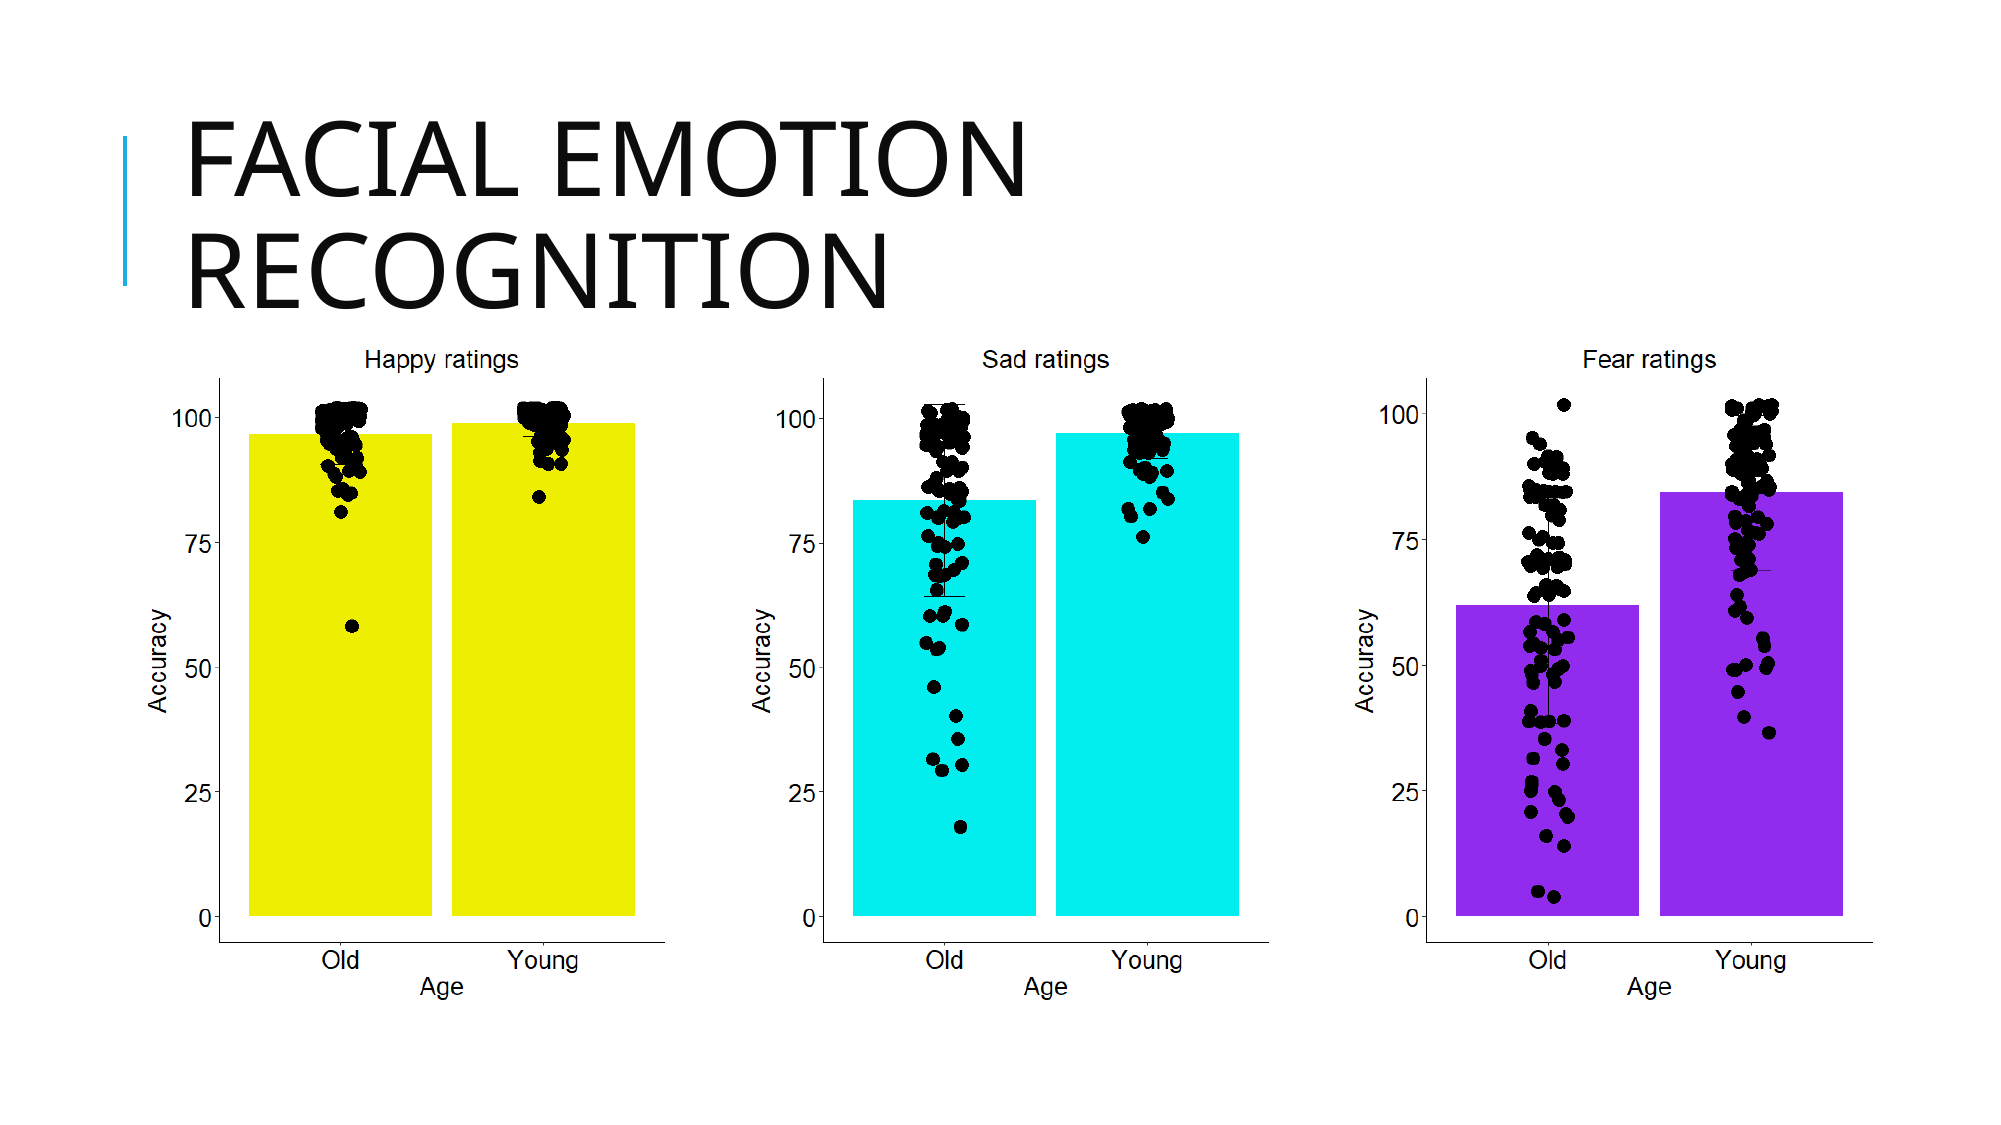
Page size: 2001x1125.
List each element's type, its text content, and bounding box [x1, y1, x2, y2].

picture [137, 341, 672, 1006]
picture [1344, 341, 1880, 1006]
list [740, 341, 1276, 1006]
title FACIAL EMOTION RECOGNITION [168, 96, 1763, 342]
